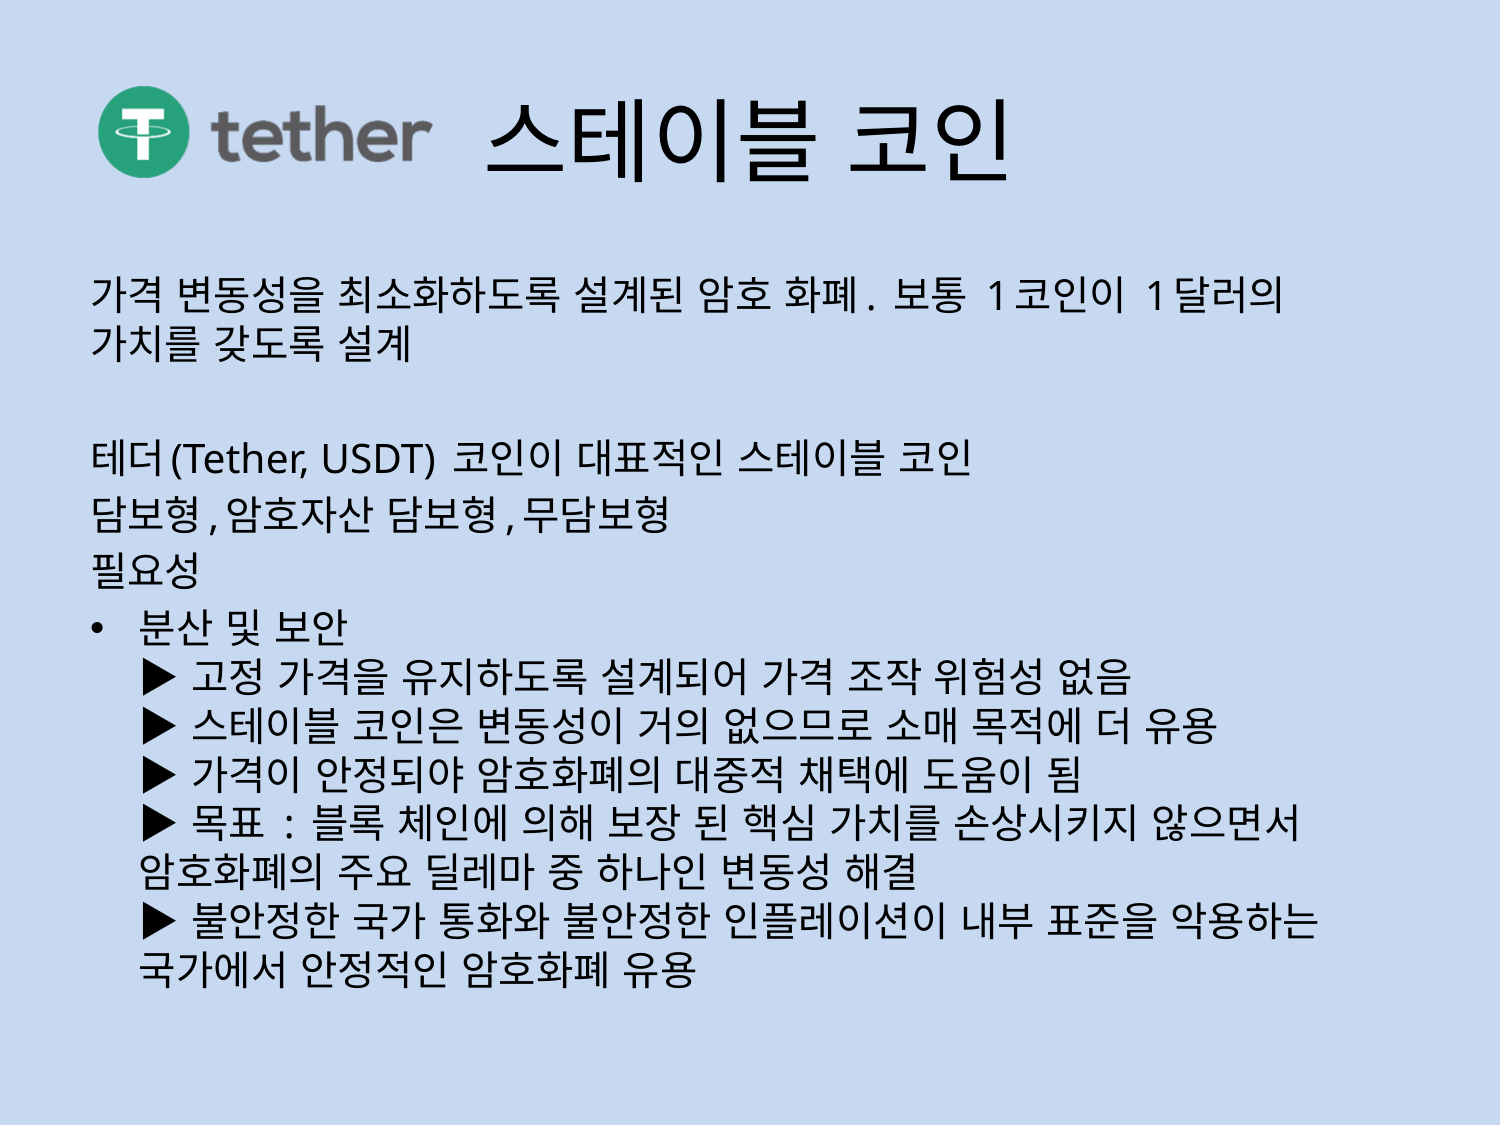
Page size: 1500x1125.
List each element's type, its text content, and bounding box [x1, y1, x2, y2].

title 스테이블 코인 [75, 45, 1425, 233]
picture [88, 77, 439, 184]
list 가격 변동성을 최소화하도록 설계된 암호 화폐. 보통 1코인이 1달러의 가치를 갖도록 설계 테더(Tether, USDT) 코인이 대표적인 스테이블 코인 담보형,암호자산 담보형,무담보형 필요성 분산 및 보안 ▶ 고정 가격을 유지하도록 설계되어 가격 조작 위험성 없음 ▶ 스테이블 코인은 변동성이 거의 없으므로 소매 목적에 더 유용 ▶ 가격이 안정되야 암호화폐의 대중적 채택에 도움이 됨 ▶ 목표 : 블록 체인에 의해 보장 된 핵심 가치를 손상시키지 않으면서 암호화폐의 주요 딜레마 중 하나인 변동성 해결 ▶ 불안정한 국가 통화와 불안정한 인플레이션이 내부 표준을 악용하는 국가에서 안정적인 암호화폐 유용 [75, 262, 1425, 1005]
